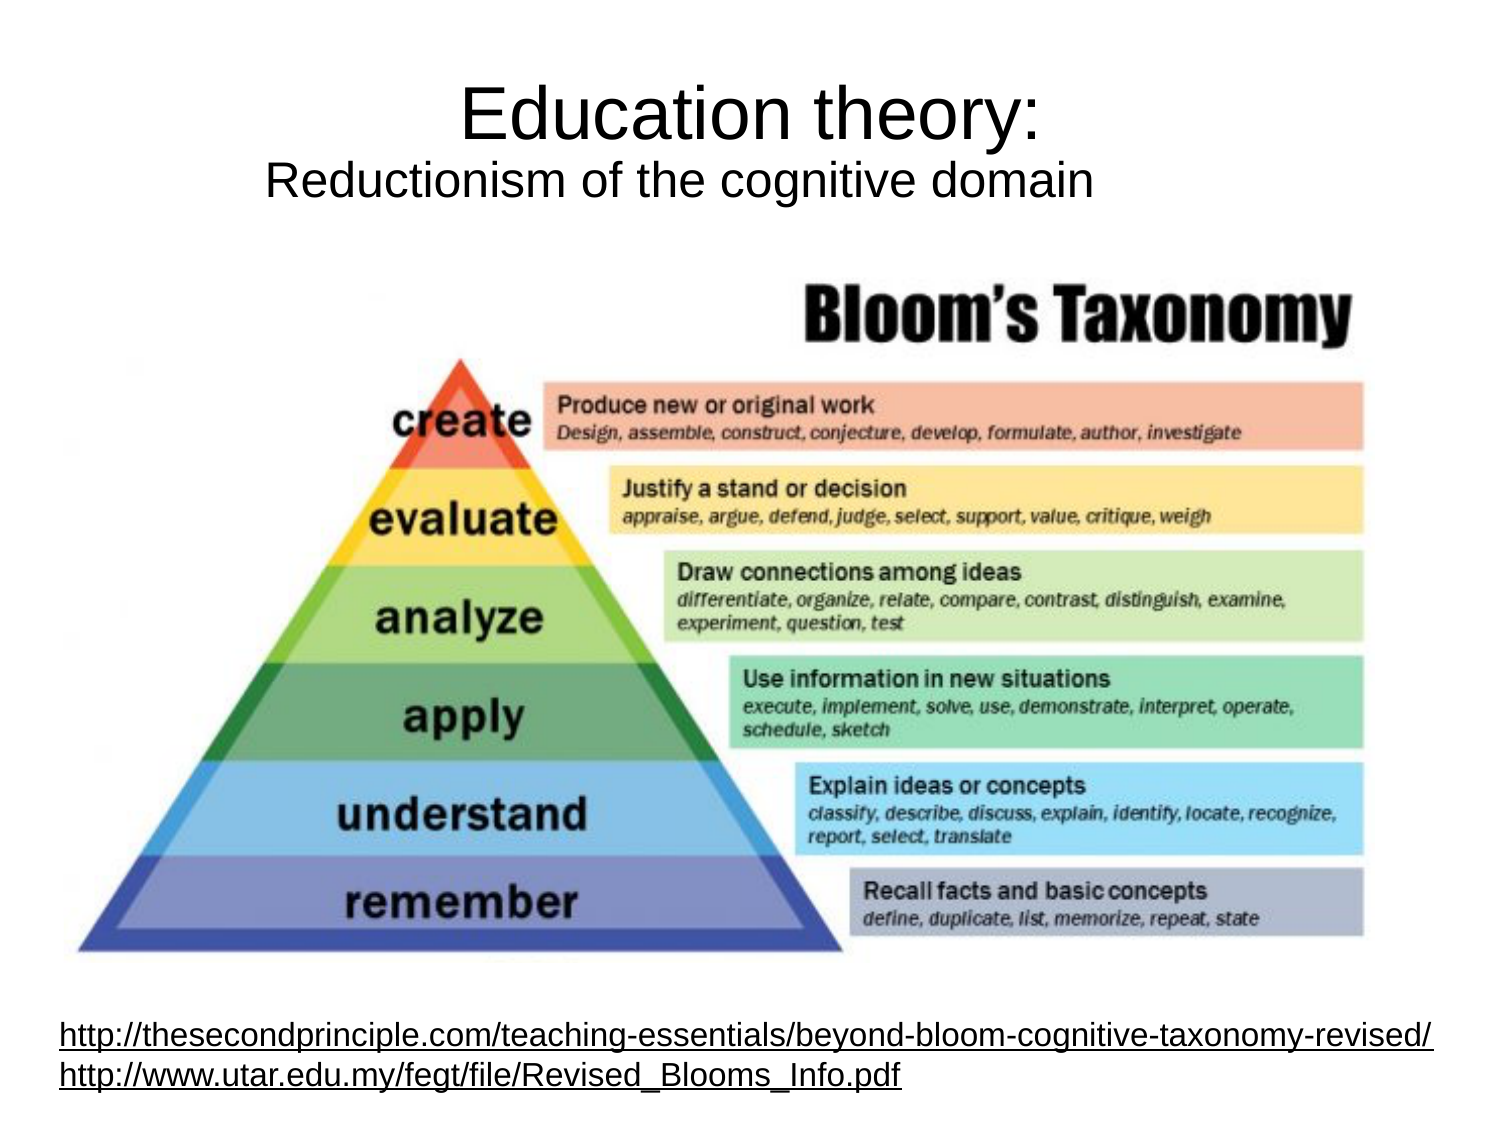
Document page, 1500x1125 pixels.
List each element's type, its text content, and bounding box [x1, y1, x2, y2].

title Education theory: [113, 15, 1389, 204]
text_box Reductionism of the cognitive domain [249, 140, 1437, 216]
picture [63, 262, 1376, 963]
text_box http://thesecondprinciple.com/teaching-essentials/beyond-bloom-cognitive-taxonomy-revised/ http://www.utar.edu.my/fegt/file/Revised_Blooms_Info.pdf [44, 1005, 1458, 1101]
